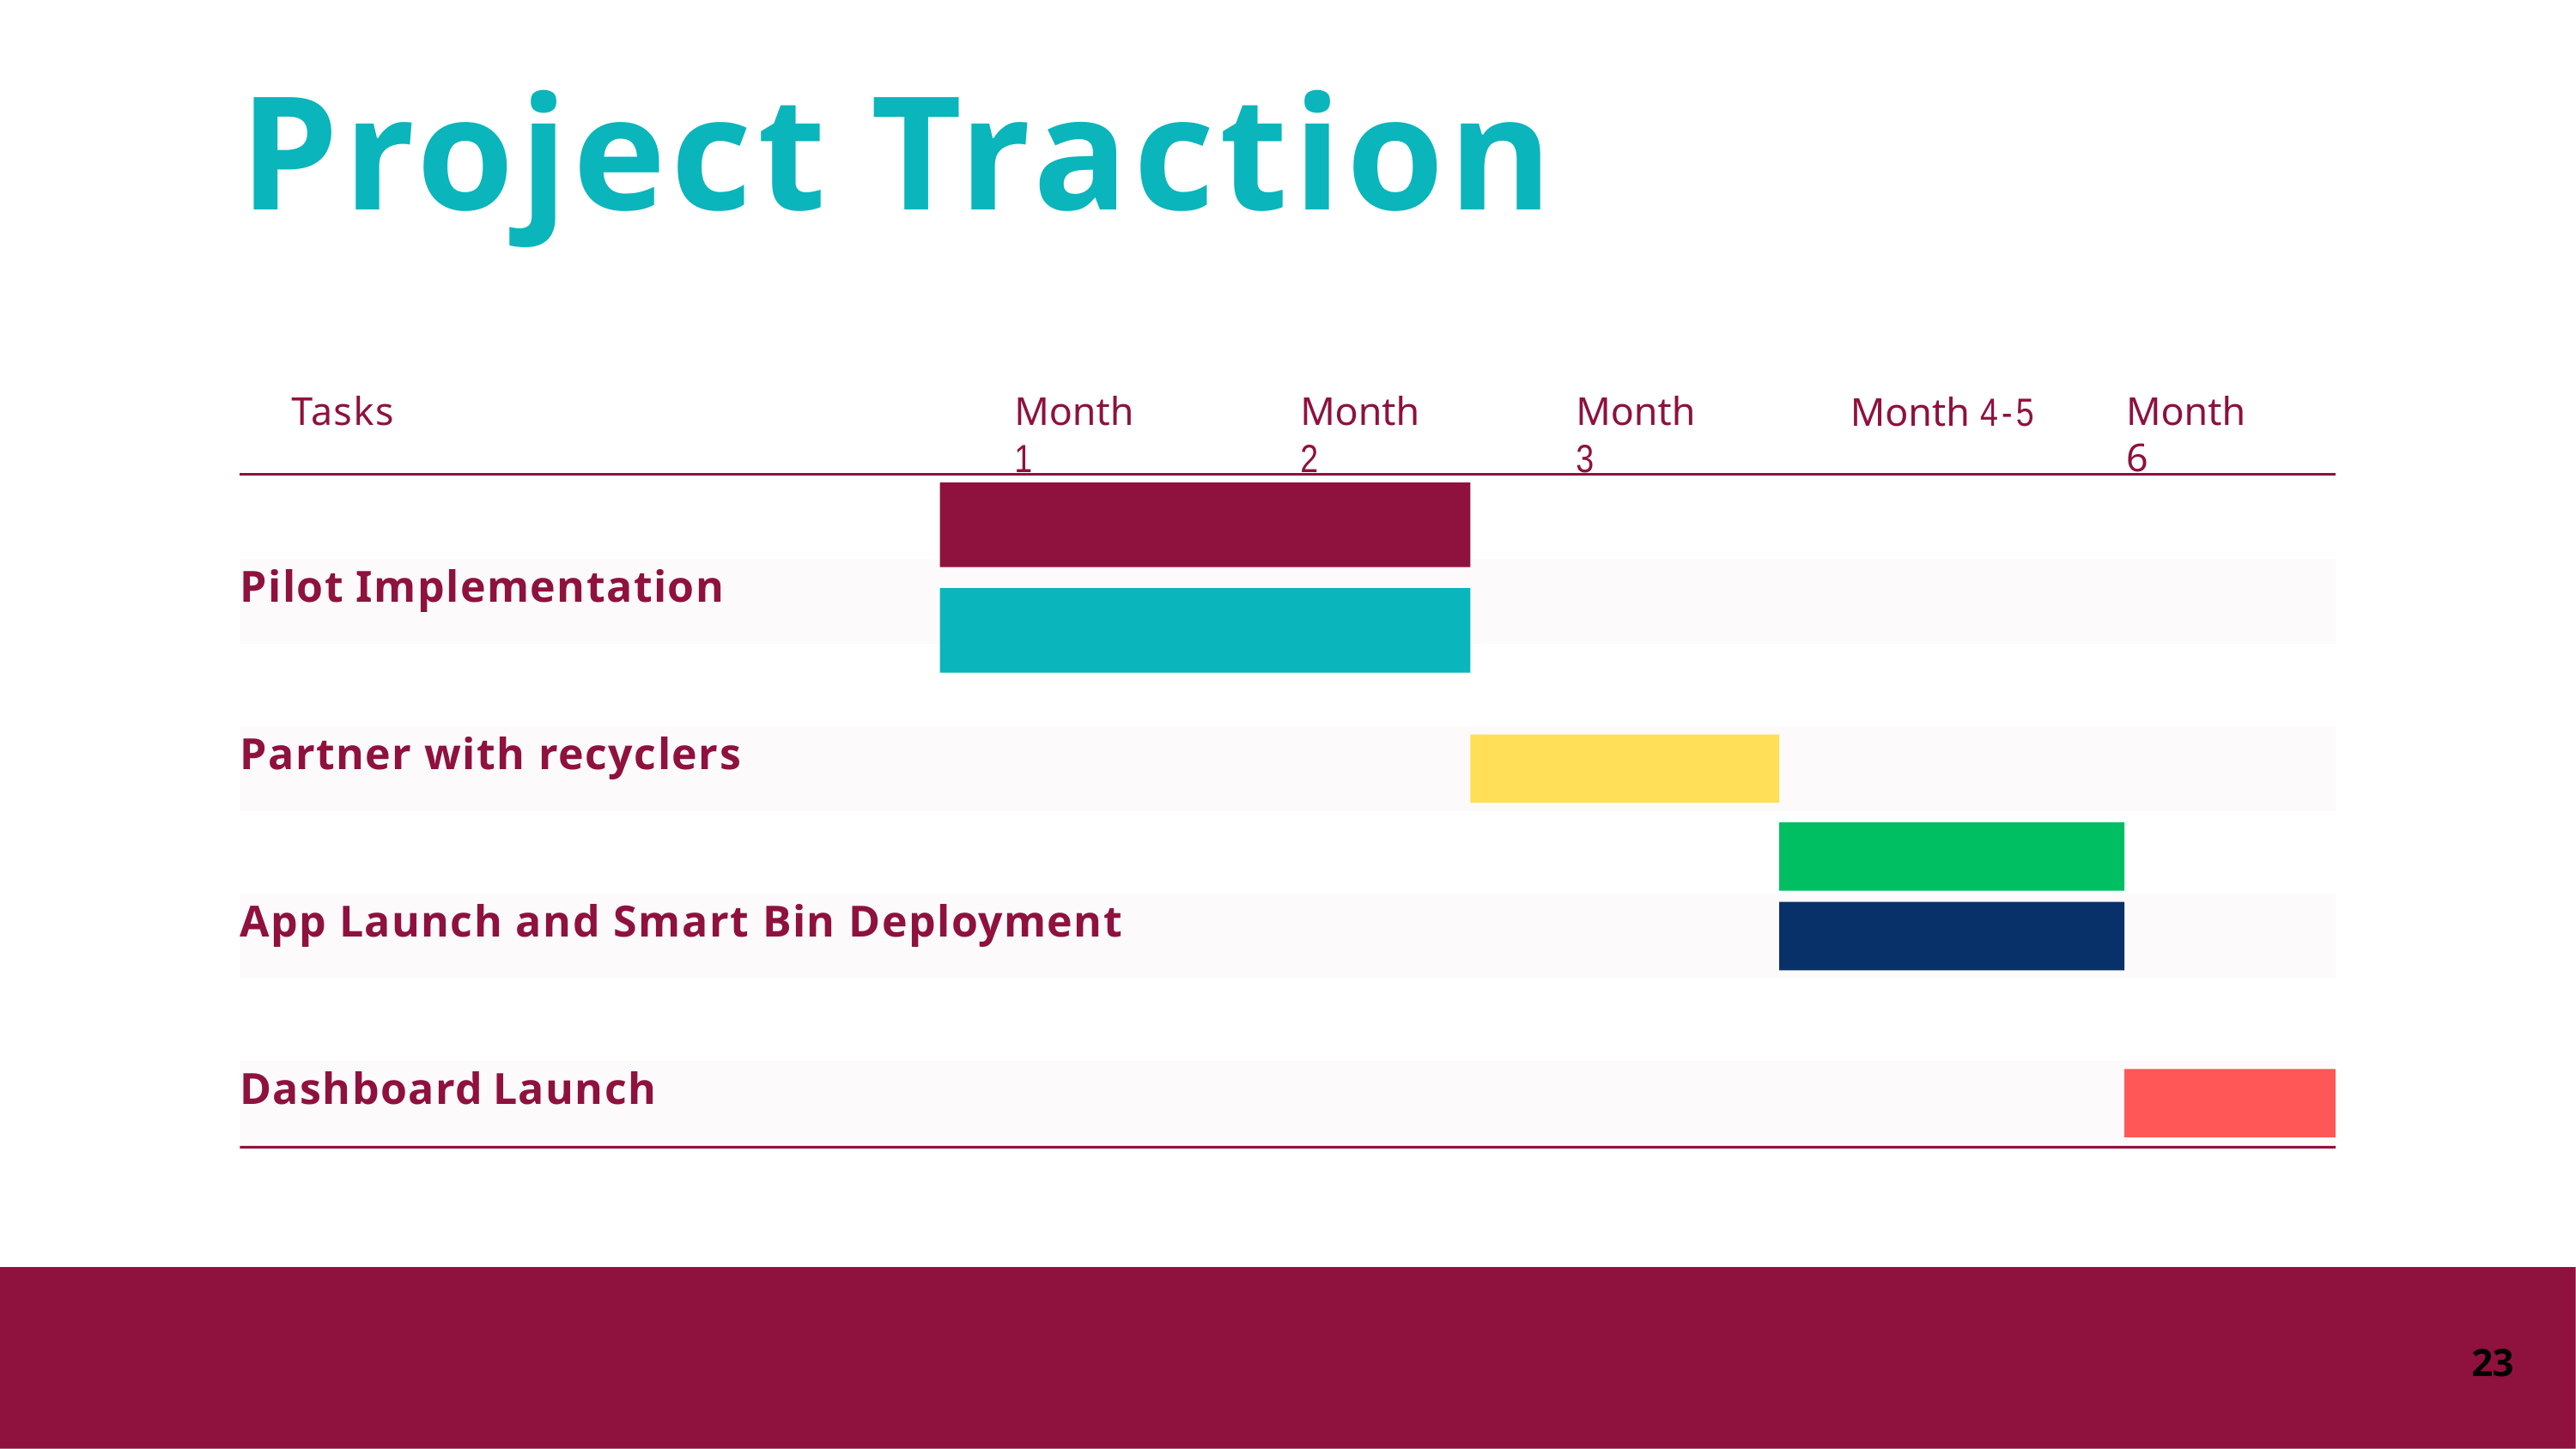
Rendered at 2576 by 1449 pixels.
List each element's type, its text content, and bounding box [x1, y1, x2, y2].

text_box Tasks [289, 384, 398, 433]
text_box [1779, 822, 2125, 891]
text_box Month 6 [2124, 385, 2269, 479]
text_box [240, 1145, 2336, 1149]
text_box [1779, 901, 2125, 971]
text_box Month 3 [1574, 385, 1719, 481]
text_box [939, 588, 1471, 673]
text_box Pilot Implementation [240, 559, 2336, 644]
text_box App Launch and Smart Bin Deployment [240, 894, 2336, 979]
text_box 23 [2470, 1337, 2517, 1384]
title Project Traction [238, 51, 1911, 295]
text_box Month 4-5 [1848, 385, 2057, 434]
text_box Month 2 [1298, 385, 1444, 481]
text_box [939, 482, 1471, 567]
text_box Month 1 [1012, 385, 1150, 481]
text_box [0, 1267, 2576, 1449]
text_box Partner with recyclers [240, 726, 2336, 811]
text_box [2124, 1069, 2336, 1137]
text_box Dashboard Launch [240, 1060, 2336, 1145]
text_box [1470, 734, 1780, 803]
